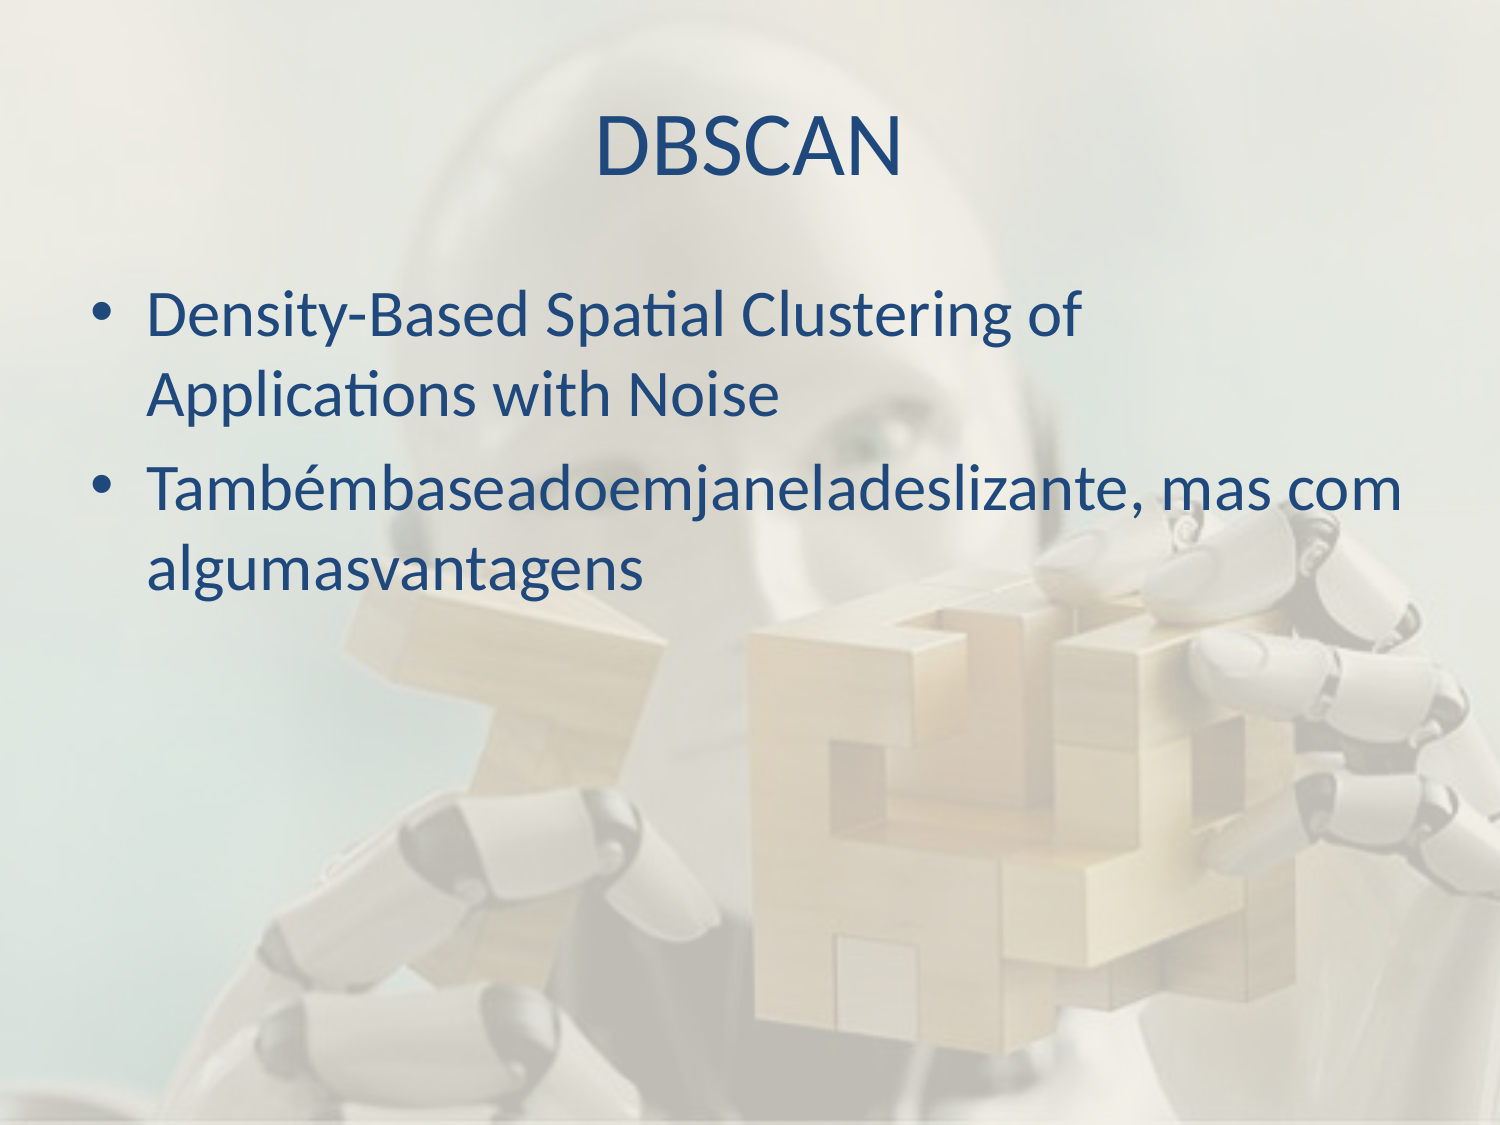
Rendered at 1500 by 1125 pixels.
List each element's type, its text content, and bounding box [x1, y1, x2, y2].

list Density-Based Spatial Clustering of Applications with Noise Tambémbaseadoemjaneladeslizante, mas com algumasvantagens [75, 262, 1425, 1005]
title DBSCAN [75, 45, 1425, 233]
